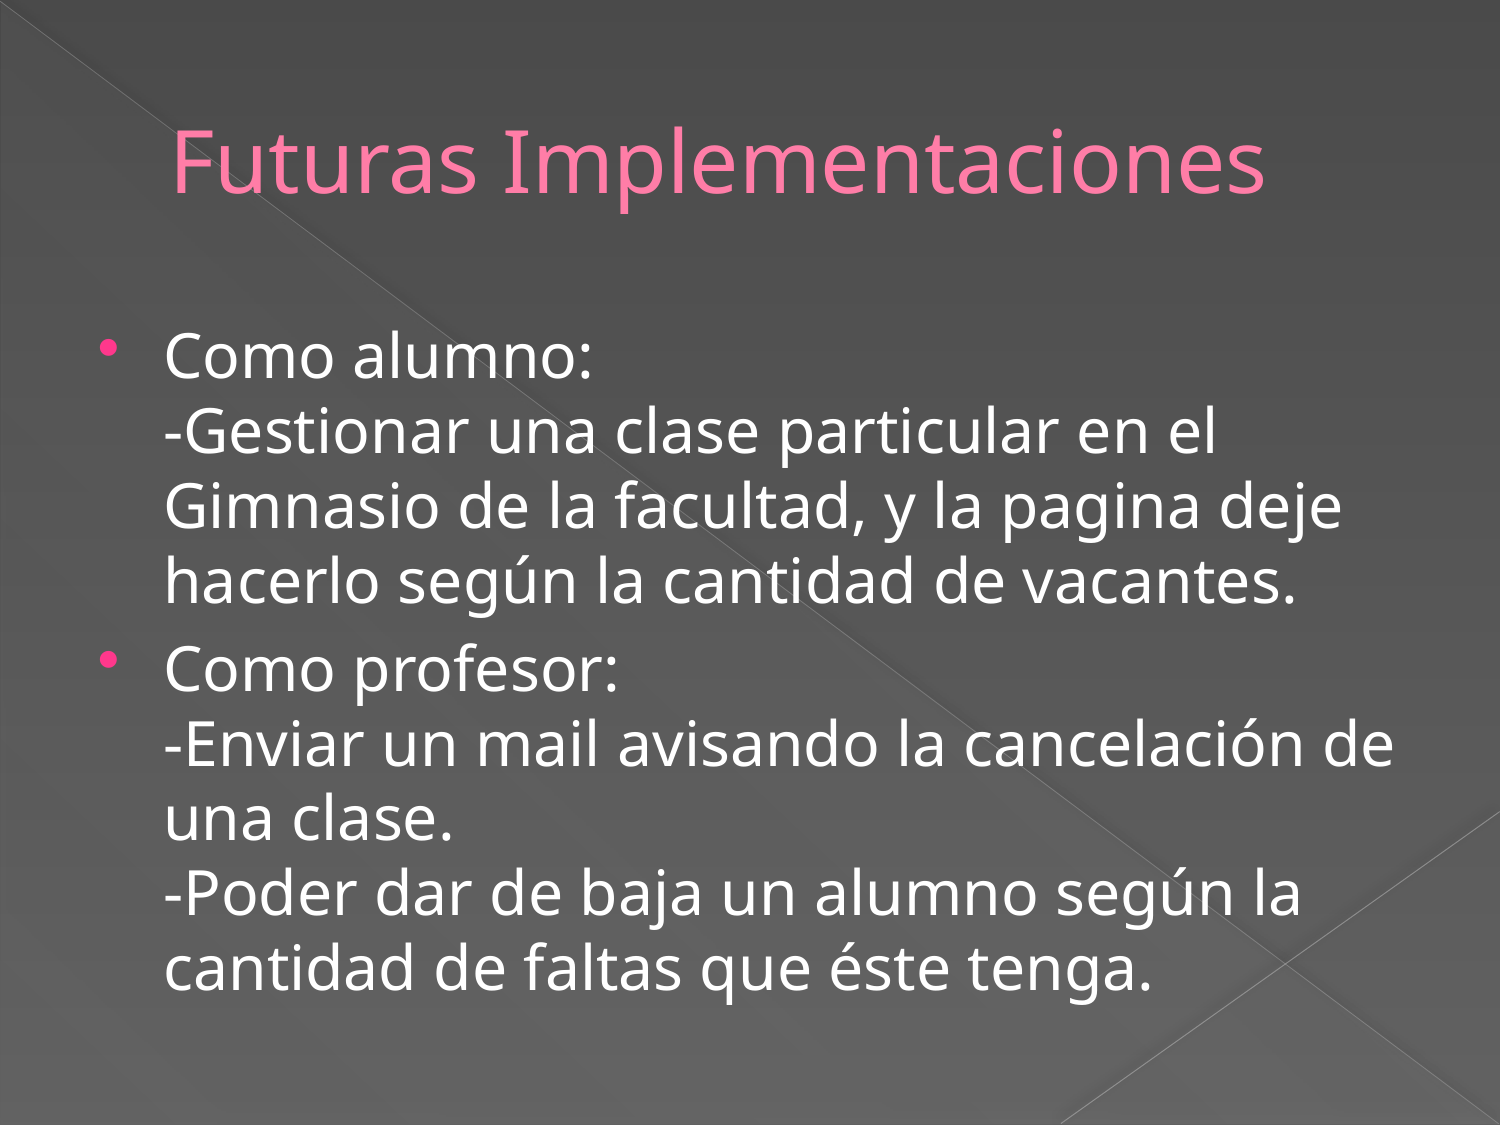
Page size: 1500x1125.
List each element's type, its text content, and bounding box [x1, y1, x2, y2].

title Futuras Implementaciones [75, 43, 1425, 274]
list Como alumno: -Gestionar una clase particular en el Gimnasio de la facultad, y la pagina deje hacerlo según la cantidad de vacantes. Como profesor: -Enviar un mail avisando la cancelación de una clase. -Poder dar de baja un alumno según la cantidad de faltas que éste tenga. [75, 308, 1425, 1059]
